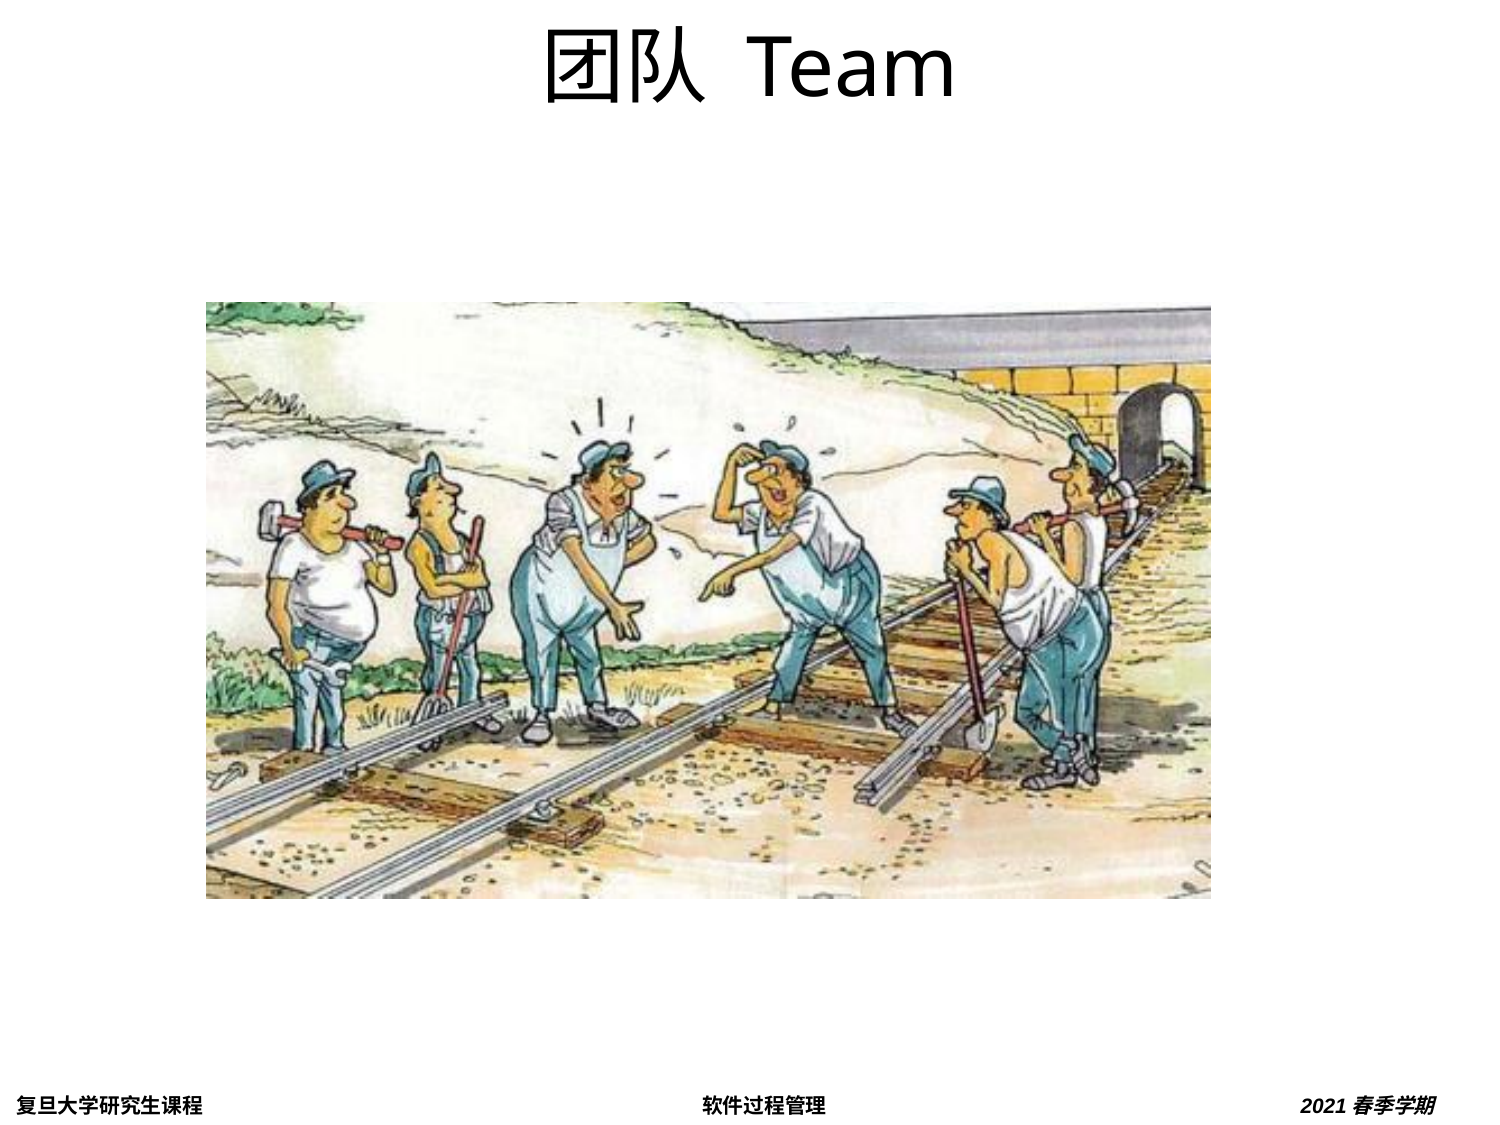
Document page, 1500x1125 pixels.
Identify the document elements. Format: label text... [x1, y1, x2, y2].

title 团队 Team [75, 5, 1425, 121]
picture [206, 302, 1211, 900]
